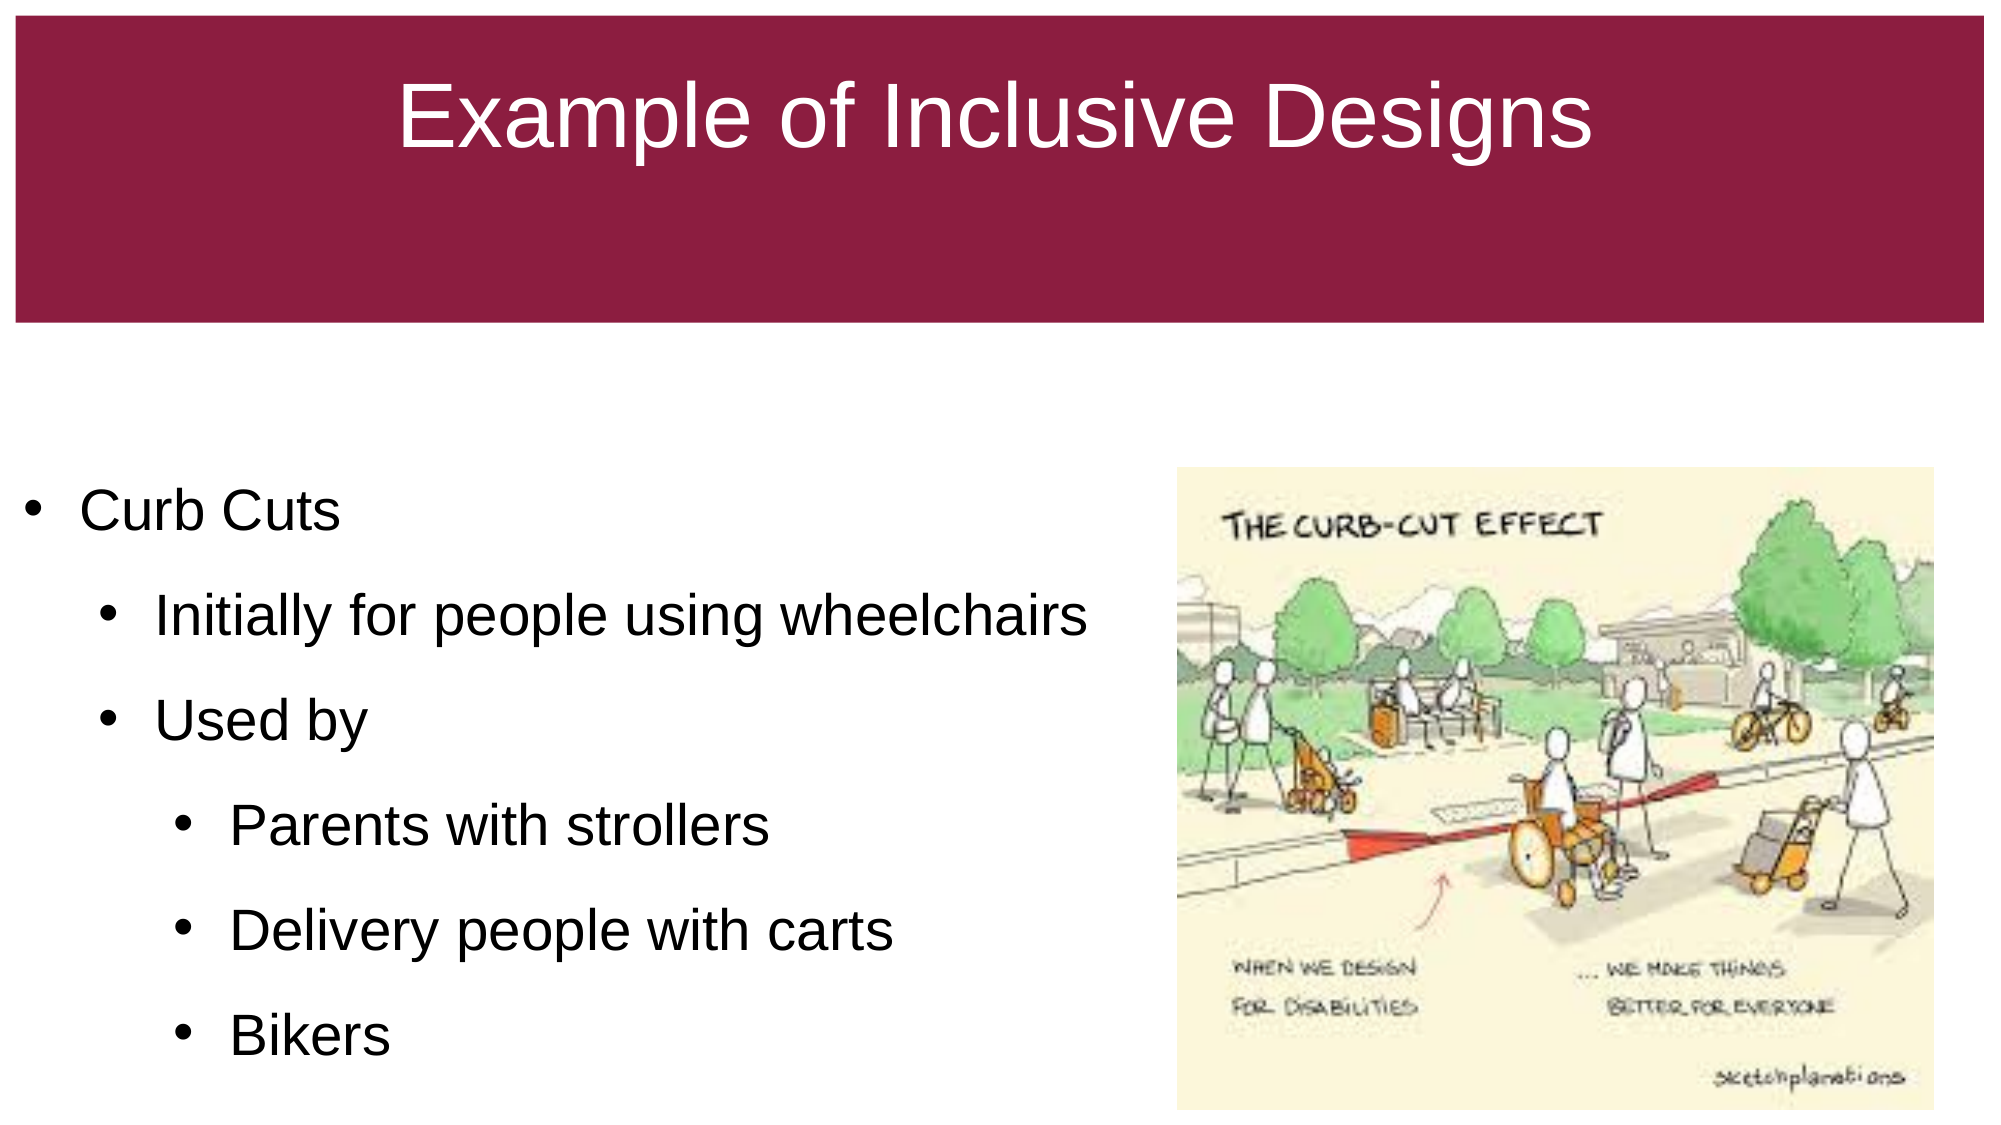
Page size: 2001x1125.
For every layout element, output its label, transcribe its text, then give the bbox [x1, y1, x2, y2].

picture [1176, 467, 1934, 1110]
text_box Curb Cuts Initially for people using wheelchairs Used by Parents with strollers Delivery people with carts Bikers [8, 394, 1904, 1110]
text_box [15, 15, 1984, 323]
title Example of Inclusive Designs [87, 47, 1904, 266]
